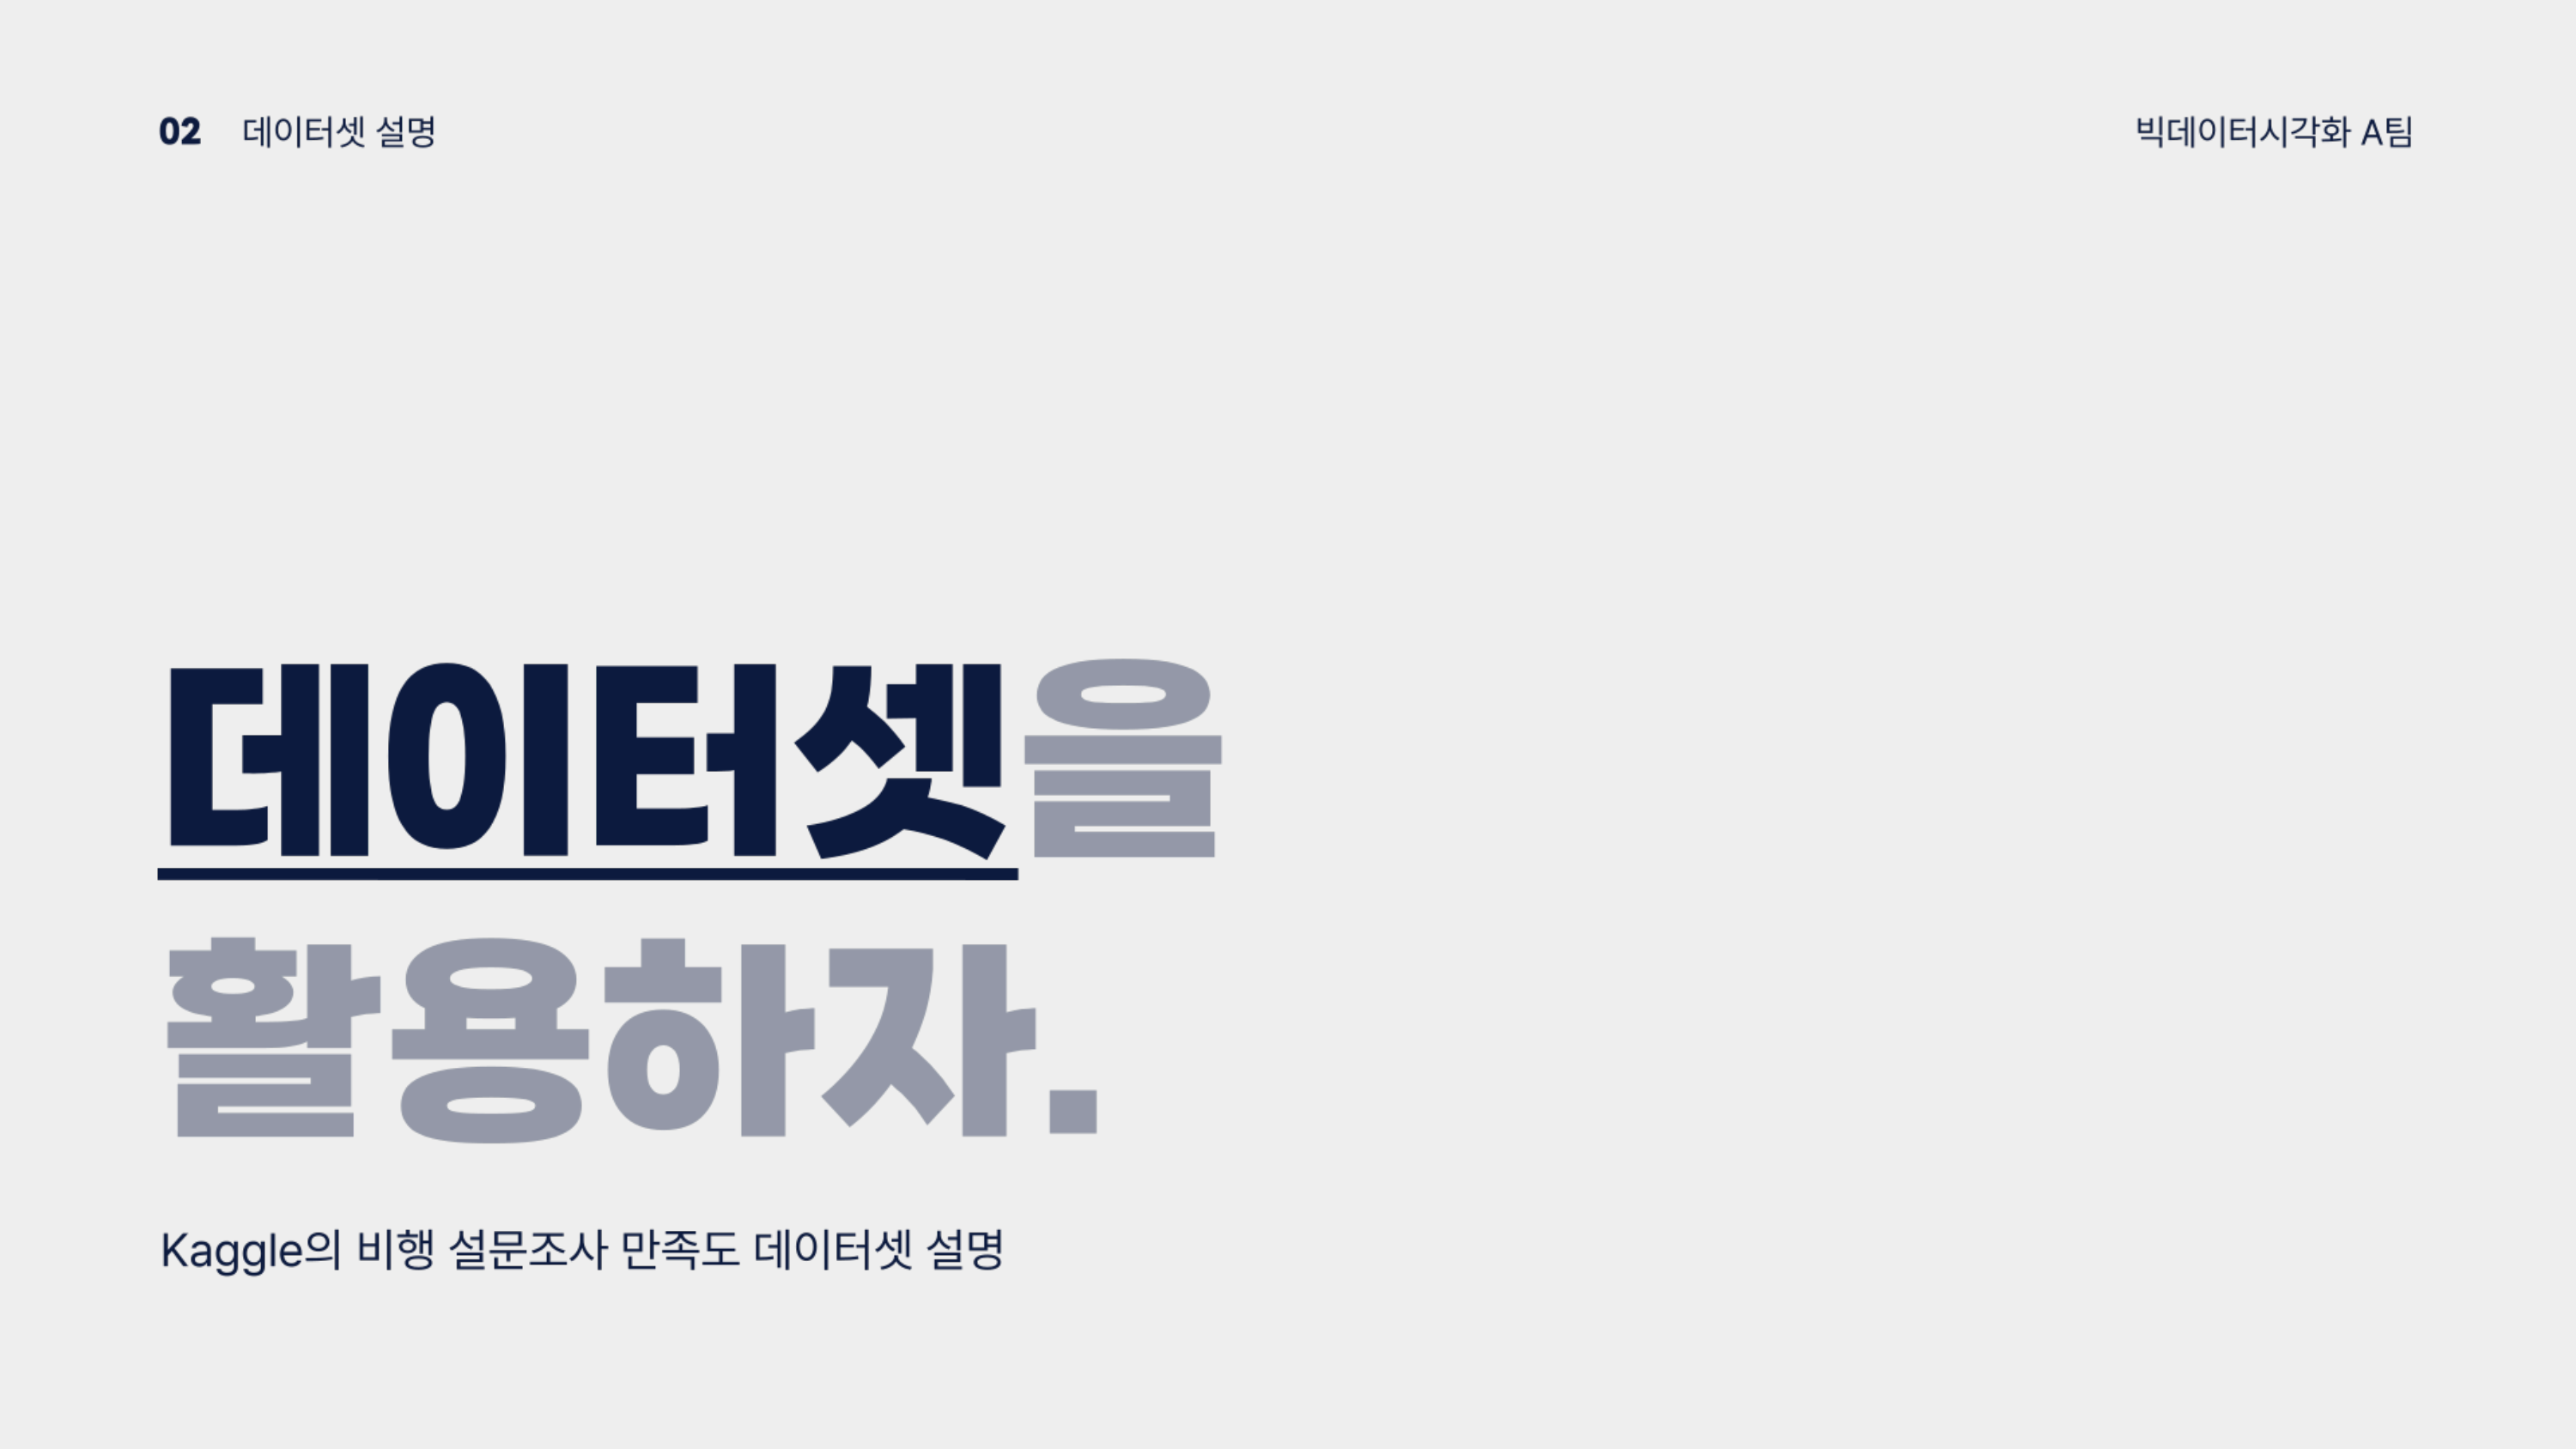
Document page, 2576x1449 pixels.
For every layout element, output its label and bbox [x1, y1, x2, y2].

picture [149, 94, 470, 191]
picture [1969, 94, 2522, 191]
picture [22, 474, 1454, 1433]
